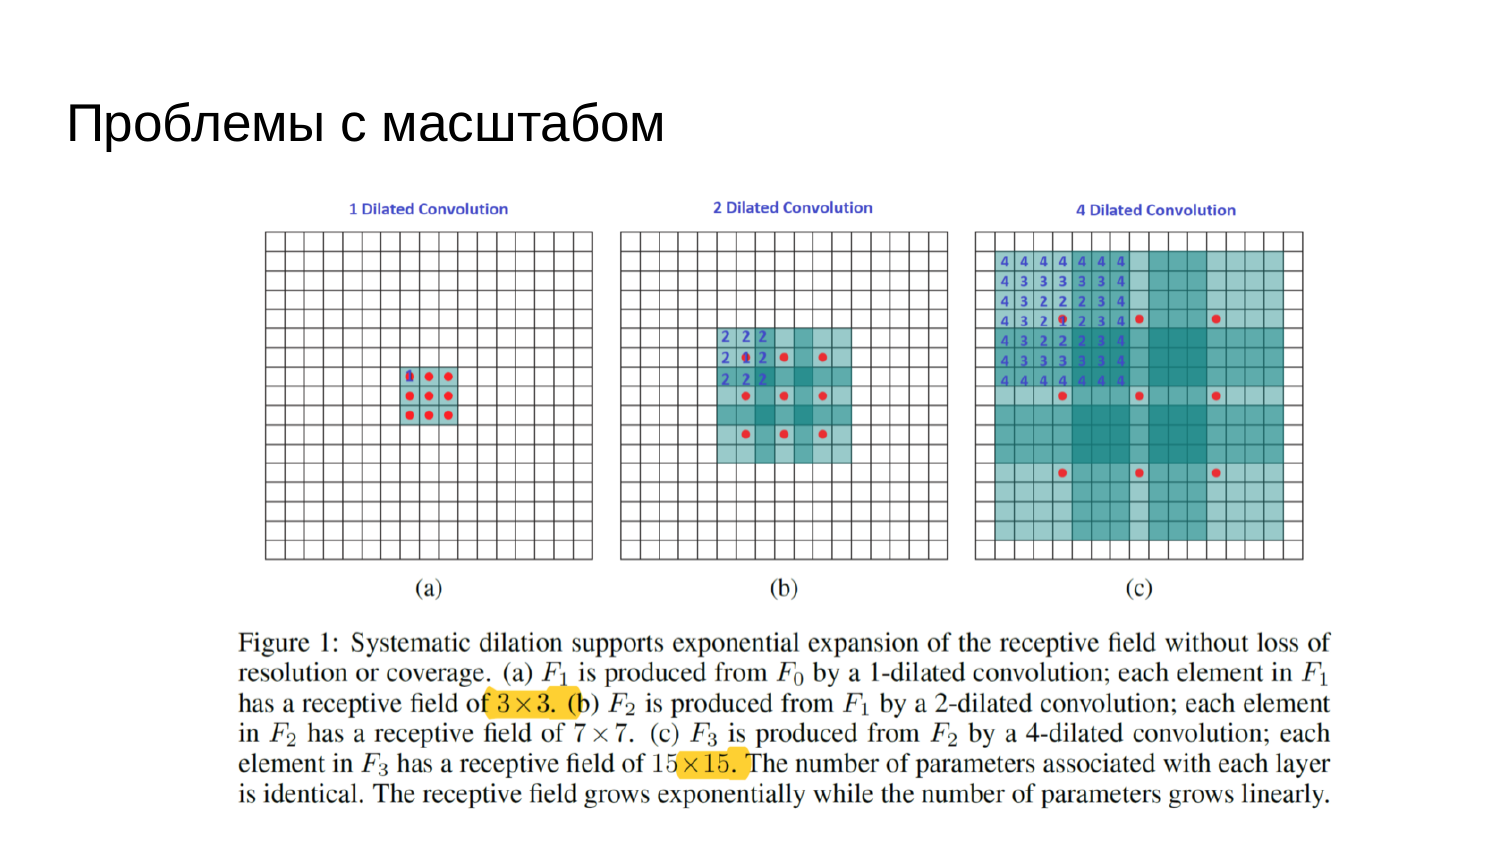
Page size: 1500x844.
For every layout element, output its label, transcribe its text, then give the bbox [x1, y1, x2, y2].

picture [209, 188, 1339, 816]
title Проблемы с масштабом [51, 72, 1449, 167]
